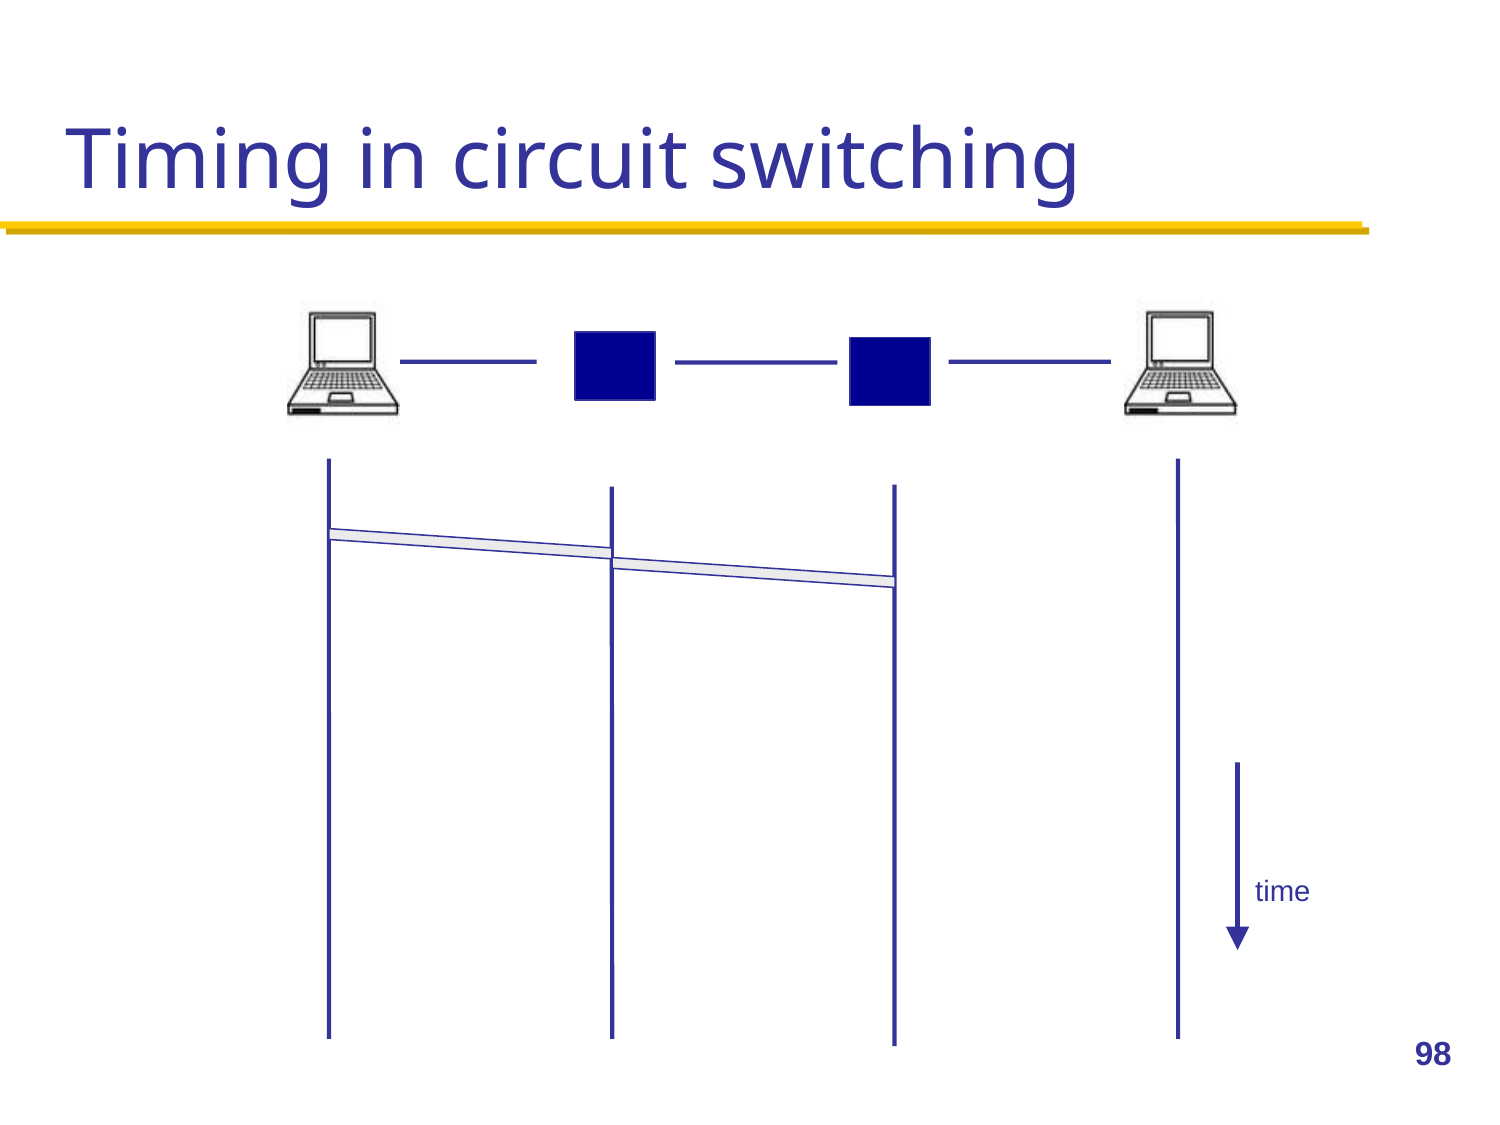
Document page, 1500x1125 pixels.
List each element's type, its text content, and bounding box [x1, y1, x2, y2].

picture [286, 300, 401, 426]
title Timing in circuit switching [49, 24, 1451, 213]
text_box [328, 528, 612, 559]
text_box [611, 557, 896, 588]
picture [1124, 299, 1238, 425]
text_box [849, 337, 931, 406]
text_box time [1240, 864, 1326, 915]
slide_number 98 [1400, 1025, 1500, 1100]
text_box [1227, 762, 1248, 950]
text_box [574, 331, 656, 400]
